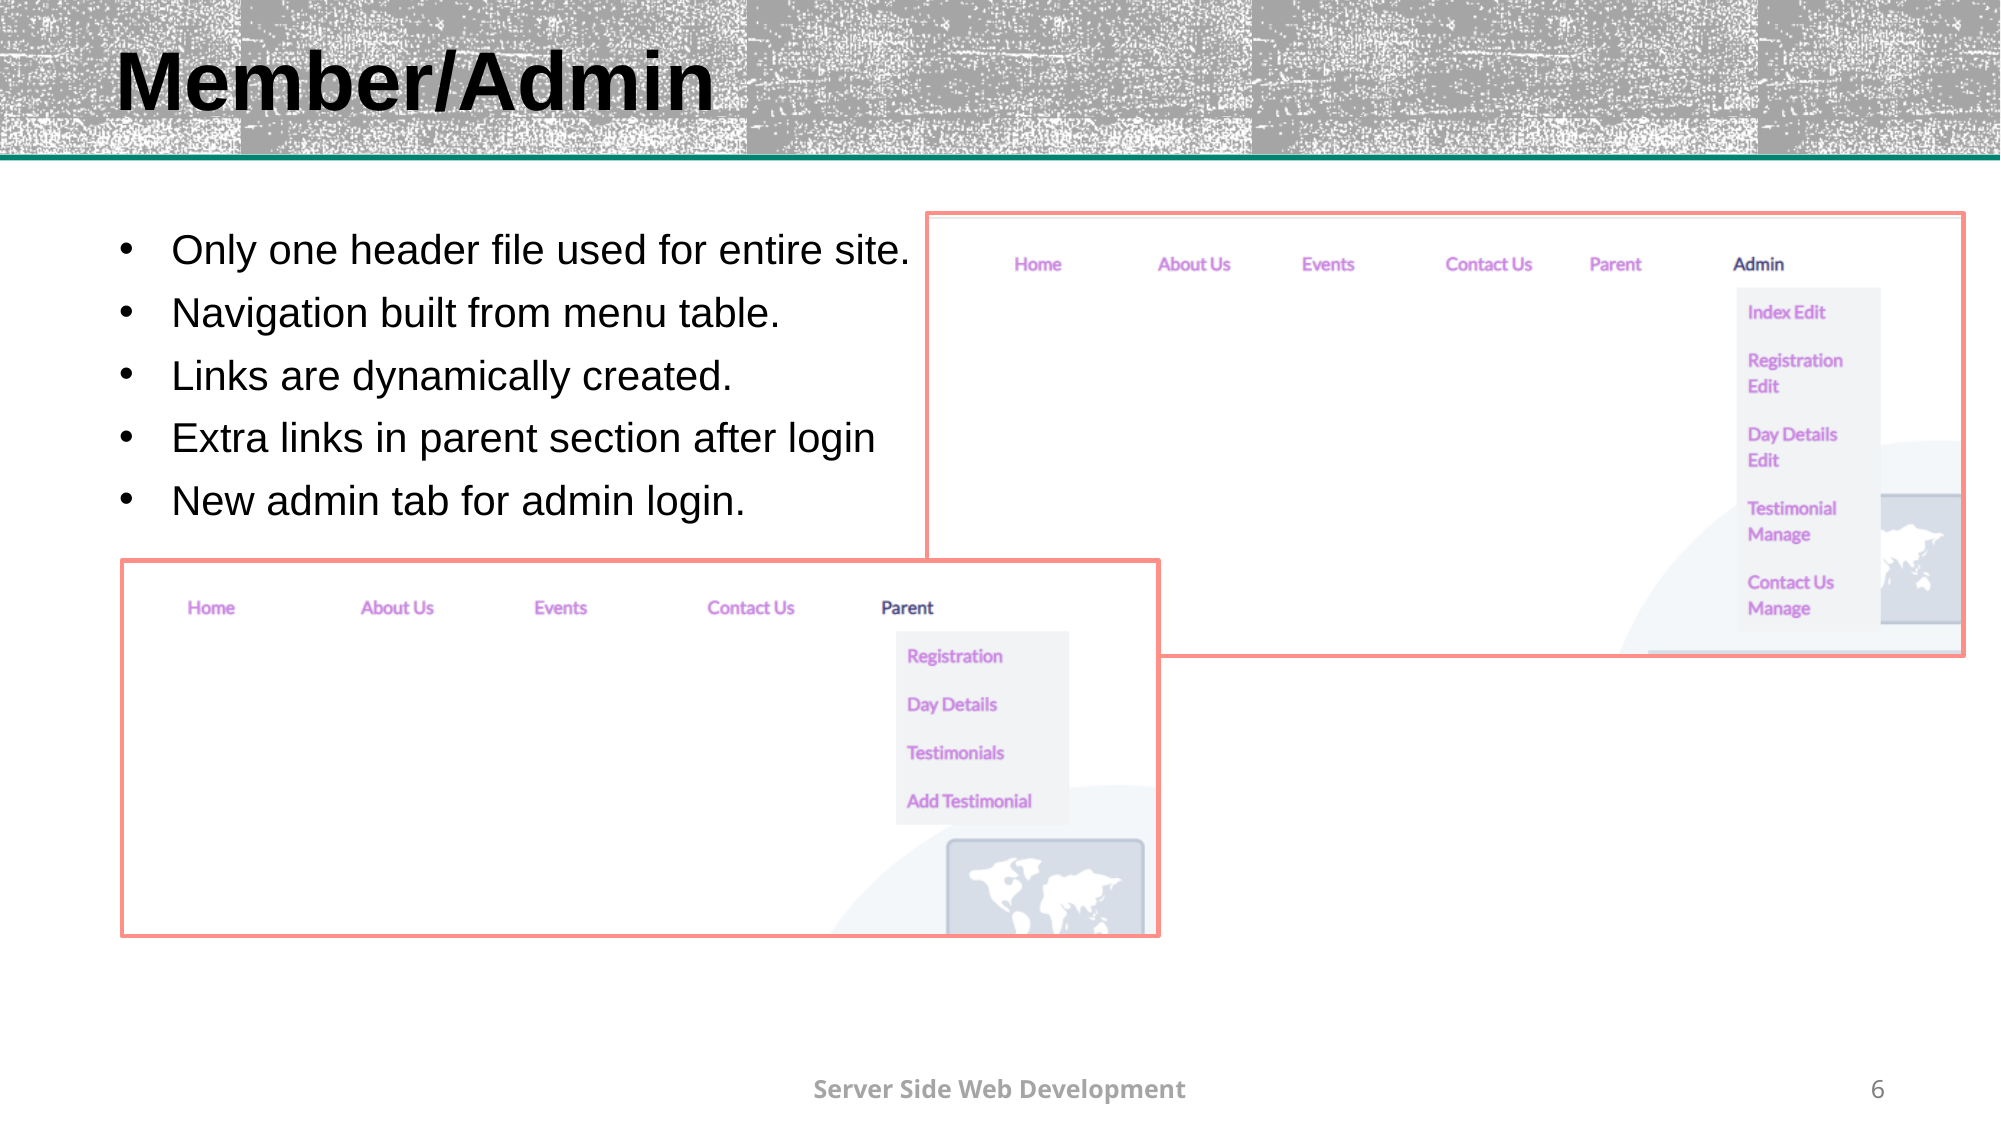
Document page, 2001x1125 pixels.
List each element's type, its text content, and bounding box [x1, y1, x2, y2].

picture [123, 215, 1962, 934]
list Only one header file used for entire site. Navigation built from menu table. Links are dynamically created. Extra links in parent section after login New admin tab for admin login. [99, 203, 1900, 1042]
slide_number ‹#› [1433, 1060, 1900, 1120]
title Member/Admin [0, 0, 2000, 154]
